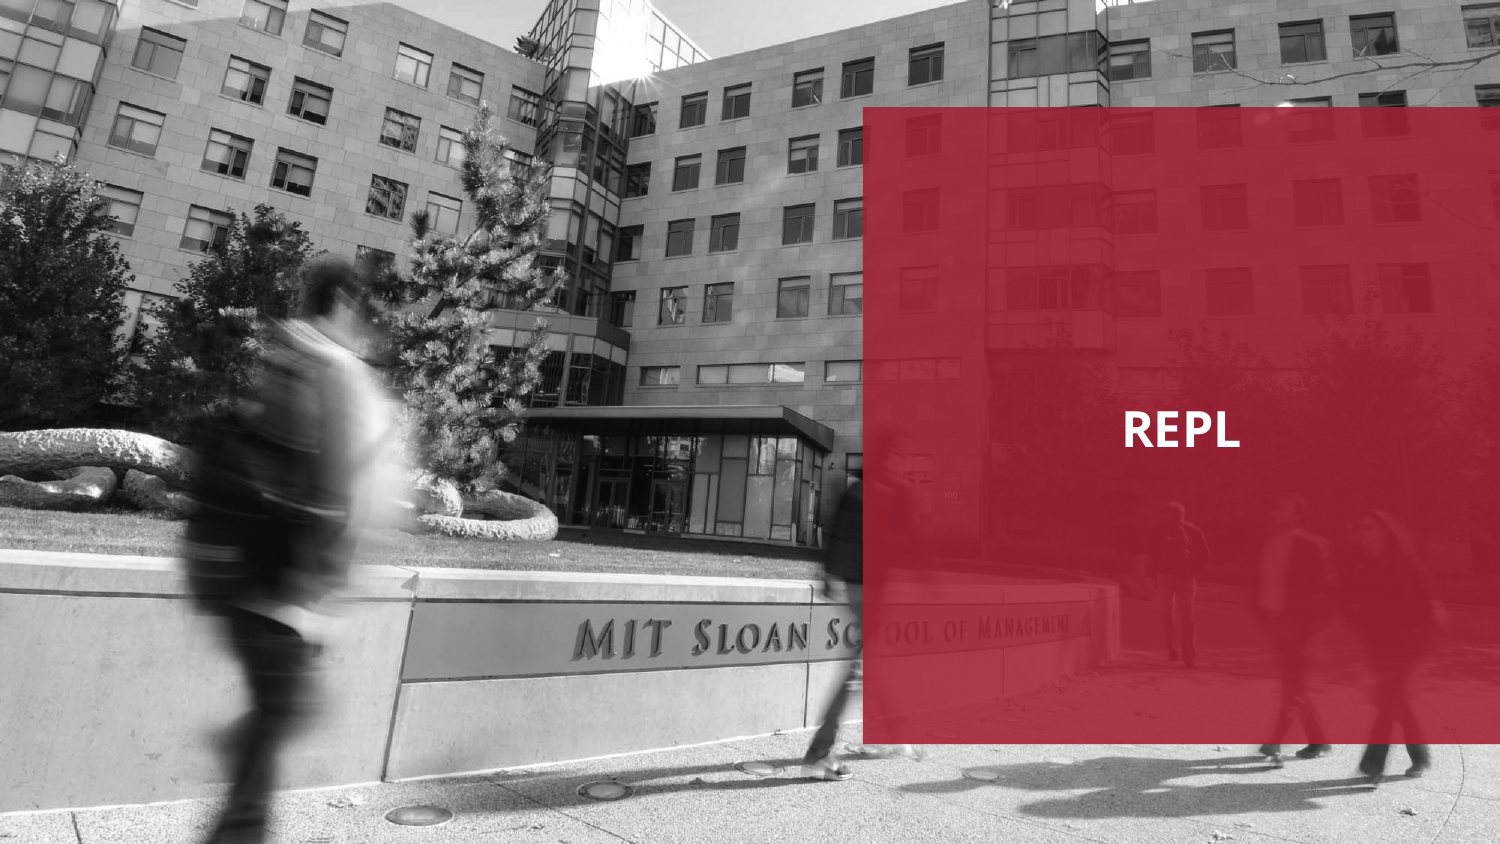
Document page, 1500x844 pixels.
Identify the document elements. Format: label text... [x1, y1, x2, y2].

picture [0, 0, 1500, 844]
title REPL [888, 129, 1475, 726]
